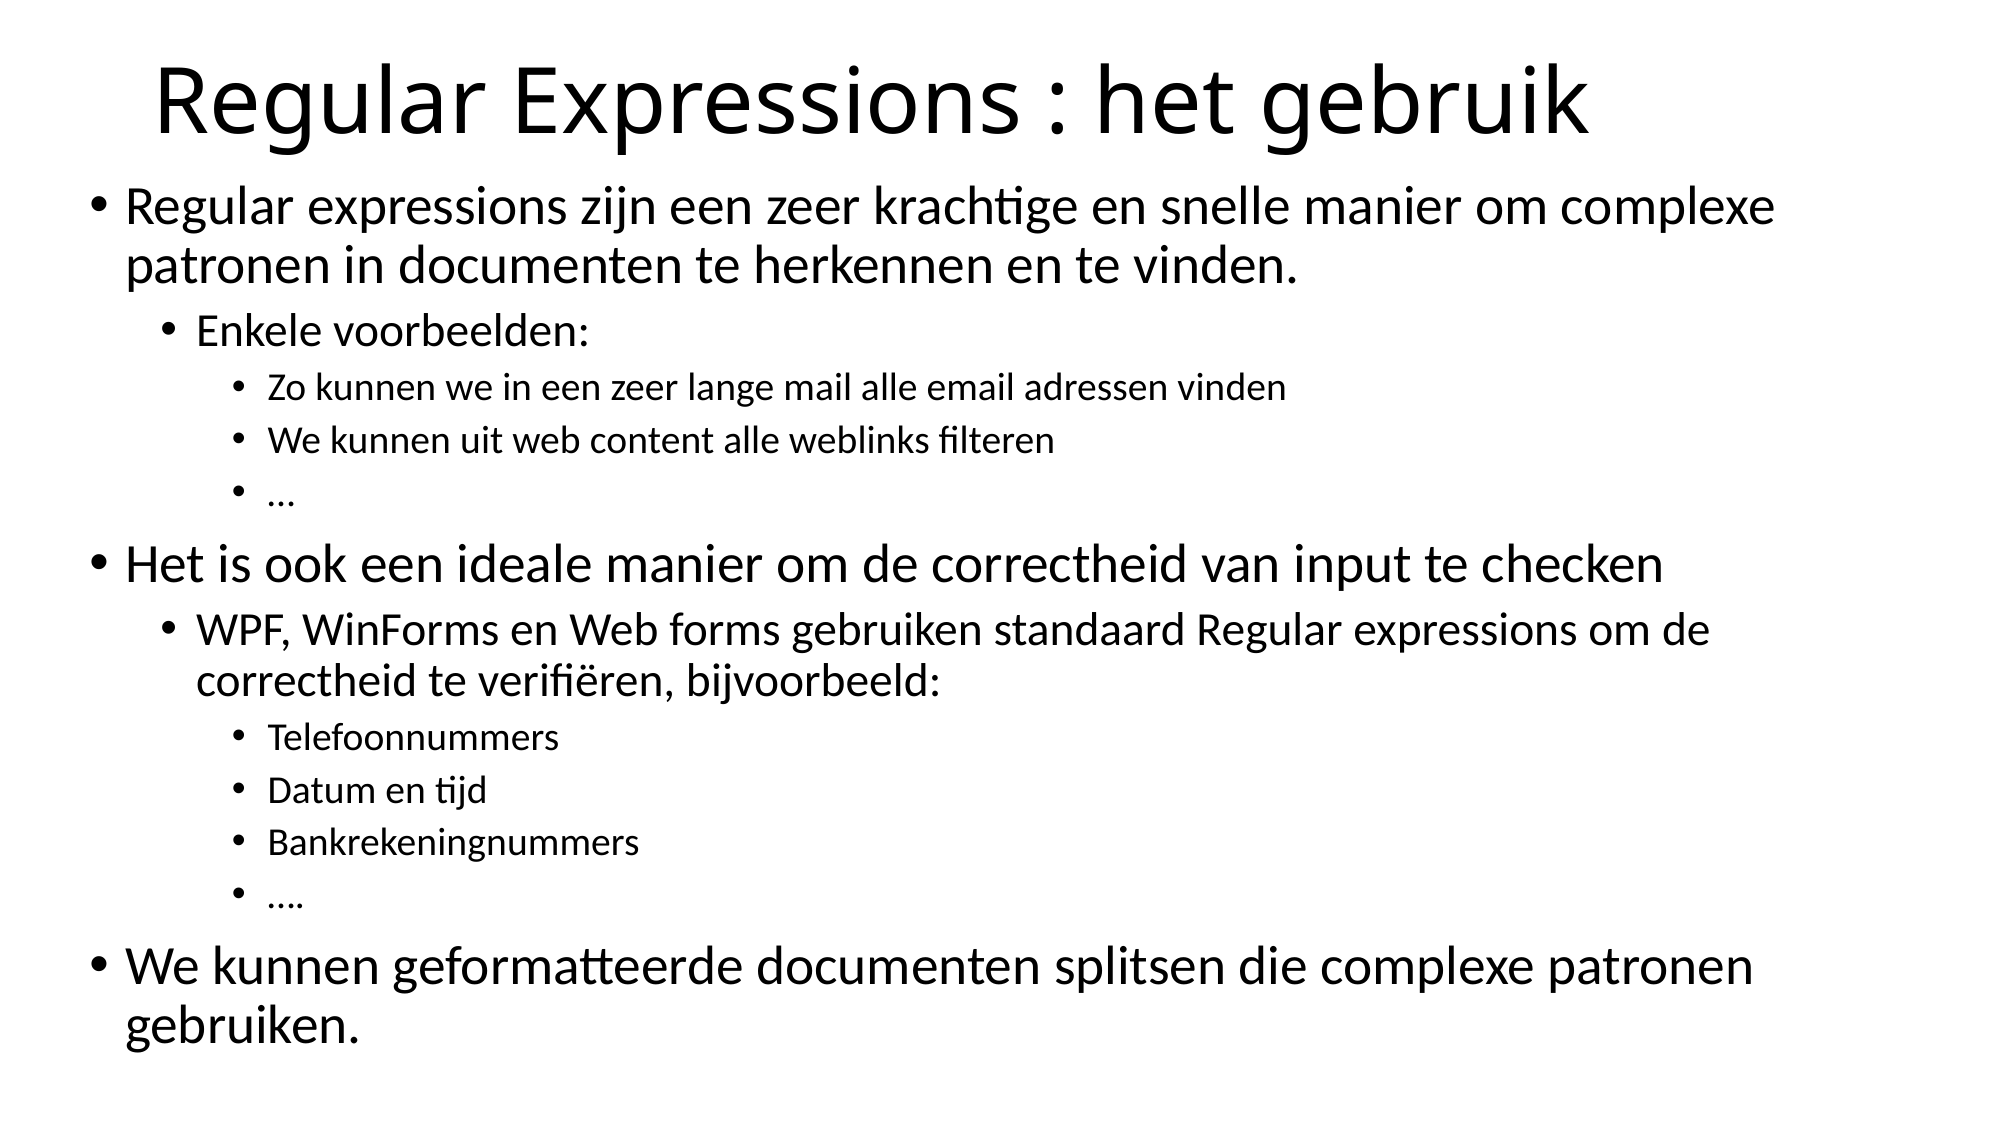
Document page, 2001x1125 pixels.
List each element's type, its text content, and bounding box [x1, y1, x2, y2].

list Regular expressions zijn een zeer krachtige en snelle manier om complexe patronen in documenten te herkennen en te vinden. Enkele voorbeelden: Zo kunnen we in een zeer lange mail alle email adressen vinden We kunnen uit web content alle weblinks filteren … Het is ook een ideale manier om de correctheid van input te checken WPF, WinForms en Web forms gebruiken standaard Regular expressions om de correctheid te verifiëren, bijvoorbeeld: Telefoonnummers Datum en tijd Bankrekeningnummers …. We kunnen geformatteerde documenten splitsen die complexe patronen gebruiken. [74, 169, 1928, 1071]
title Regular Expressions : het gebruik [137, 38, 1863, 169]
